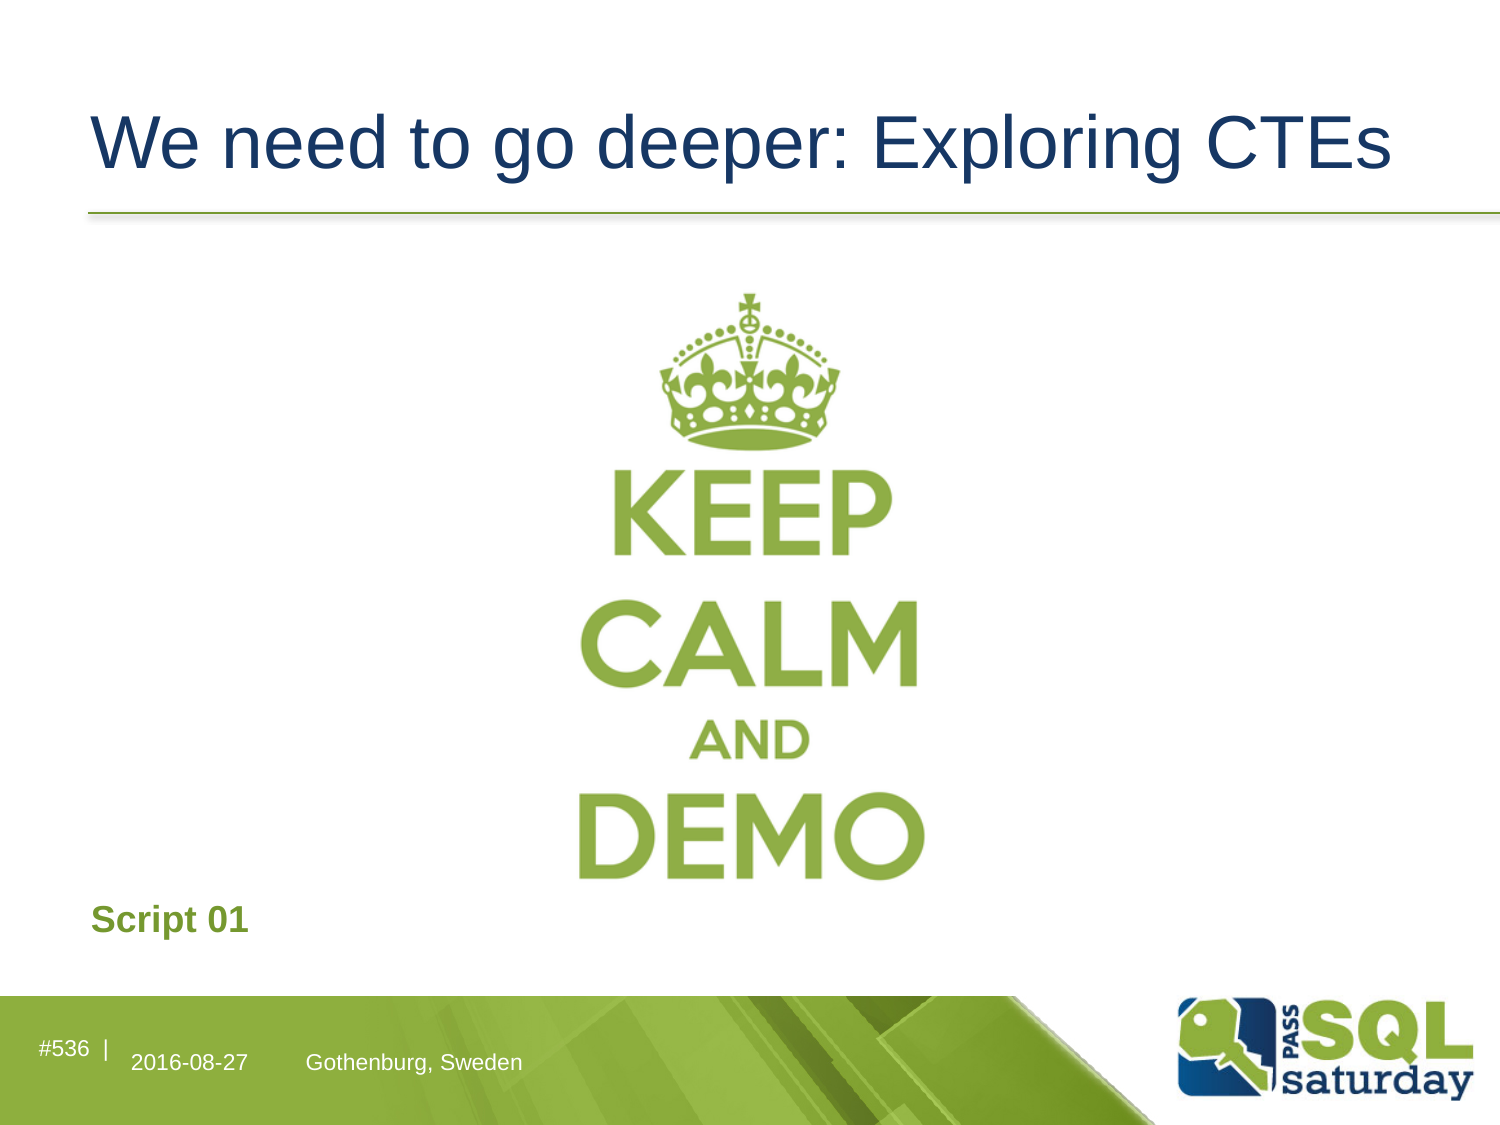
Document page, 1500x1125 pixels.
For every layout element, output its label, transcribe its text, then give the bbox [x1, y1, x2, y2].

title We need to go deeper: Exploring CTEs [75, 45, 1425, 233]
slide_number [124, 1031, 279, 1092]
text_box Script 01 [76, 887, 264, 947]
picture [0, 969, 1483, 1125]
picture [483, 267, 984, 949]
footer Gothenburg, Sweden [290, 1031, 751, 1092]
slide_number #536 | [19, 1031, 124, 1092]
